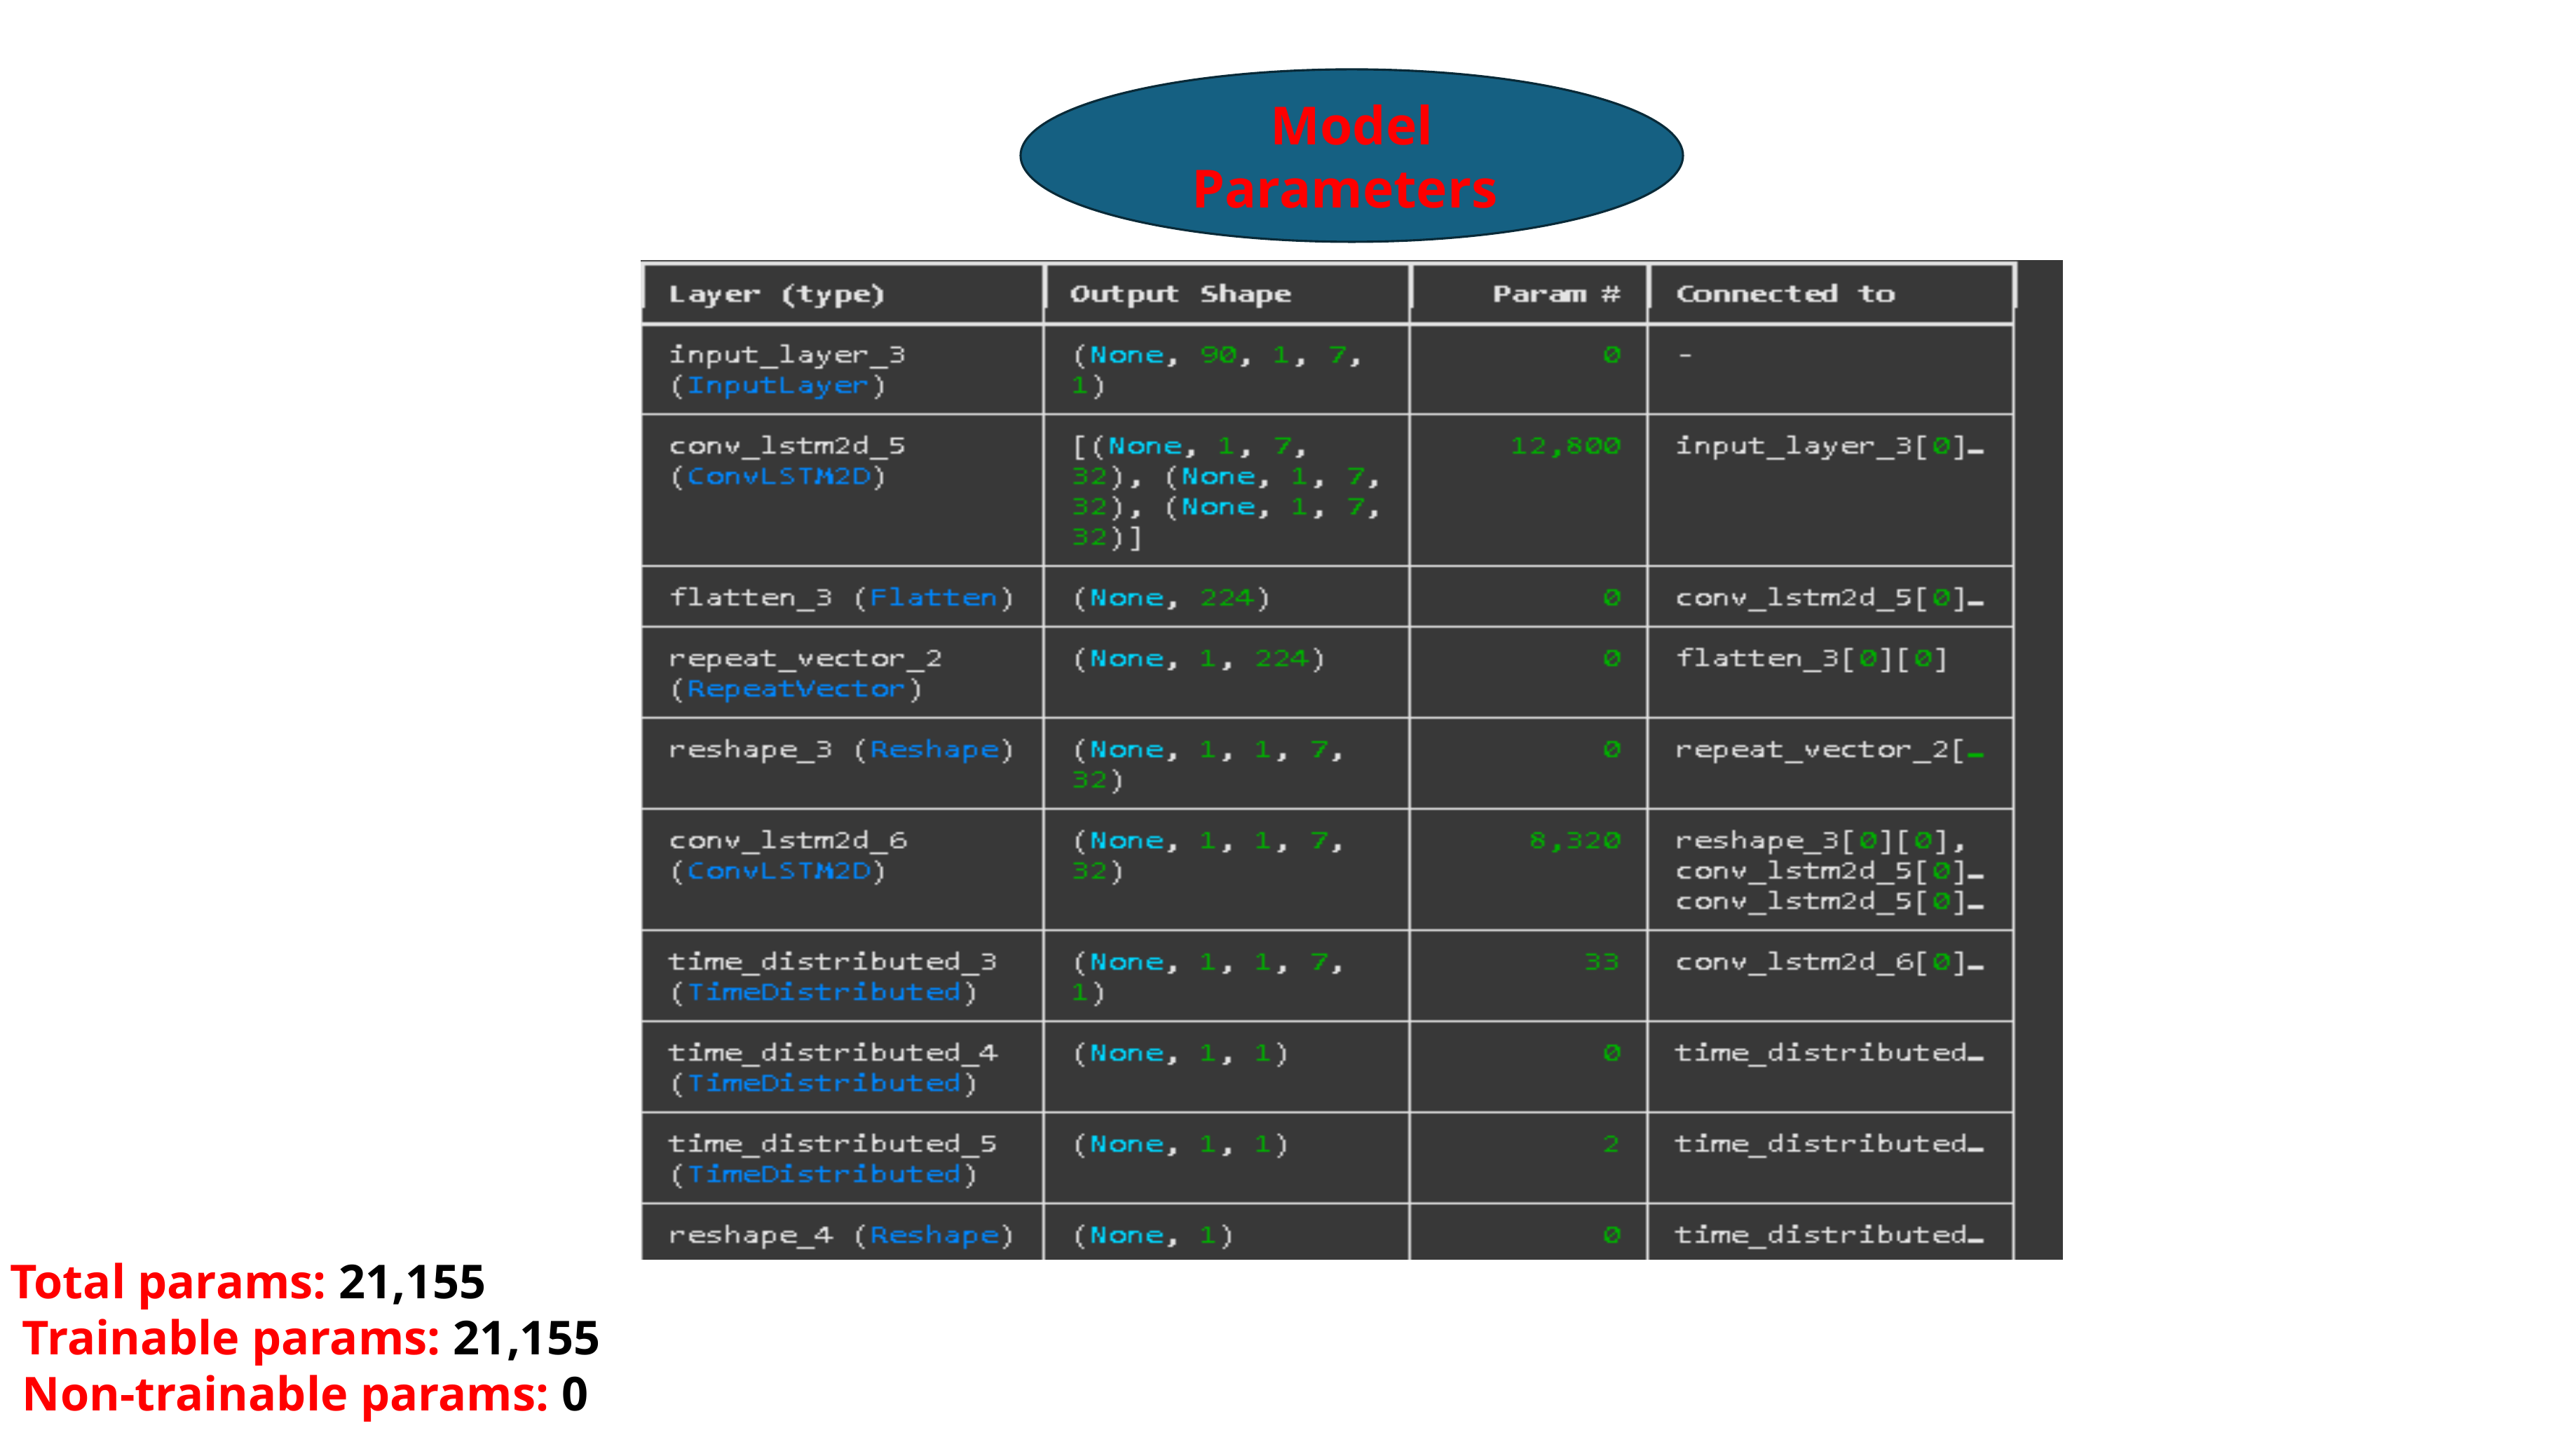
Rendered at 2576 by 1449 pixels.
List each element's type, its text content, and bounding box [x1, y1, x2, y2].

picture [640, 260, 2064, 1260]
text_box Model Parameters [1019, 68, 1684, 243]
text_box Total params: 21,155 Trainable params: 21,155 Non-trainable params: 0 [0, 1246, 1194, 1426]
